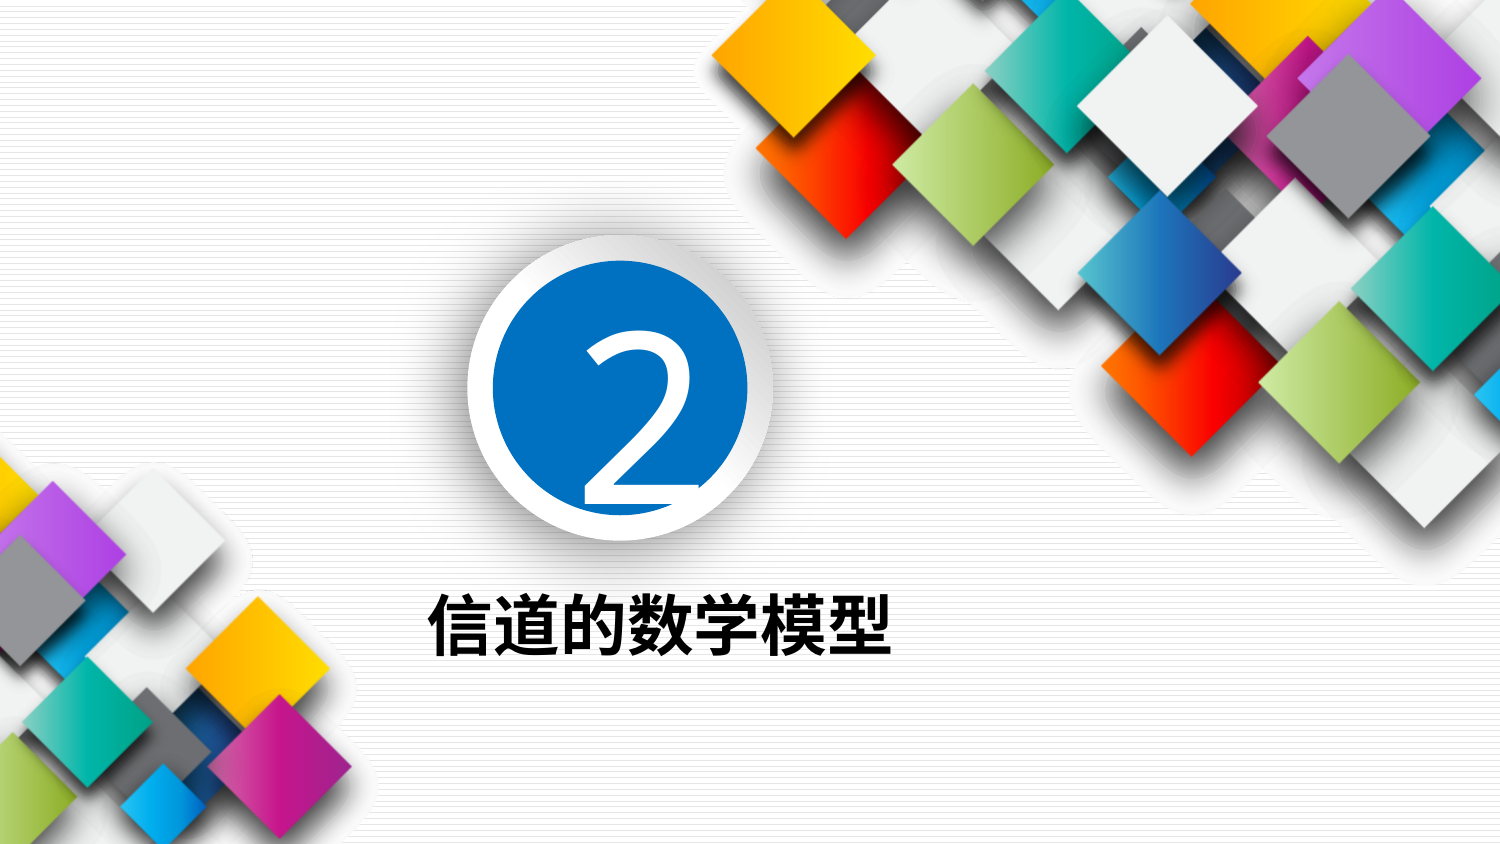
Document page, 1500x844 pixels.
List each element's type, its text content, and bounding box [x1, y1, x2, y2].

picture [0, 421, 410, 844]
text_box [467, 235, 679, 572]
text_box 信道的数学模型 [412, 576, 910, 671]
picture [679, 0, 1500, 586]
